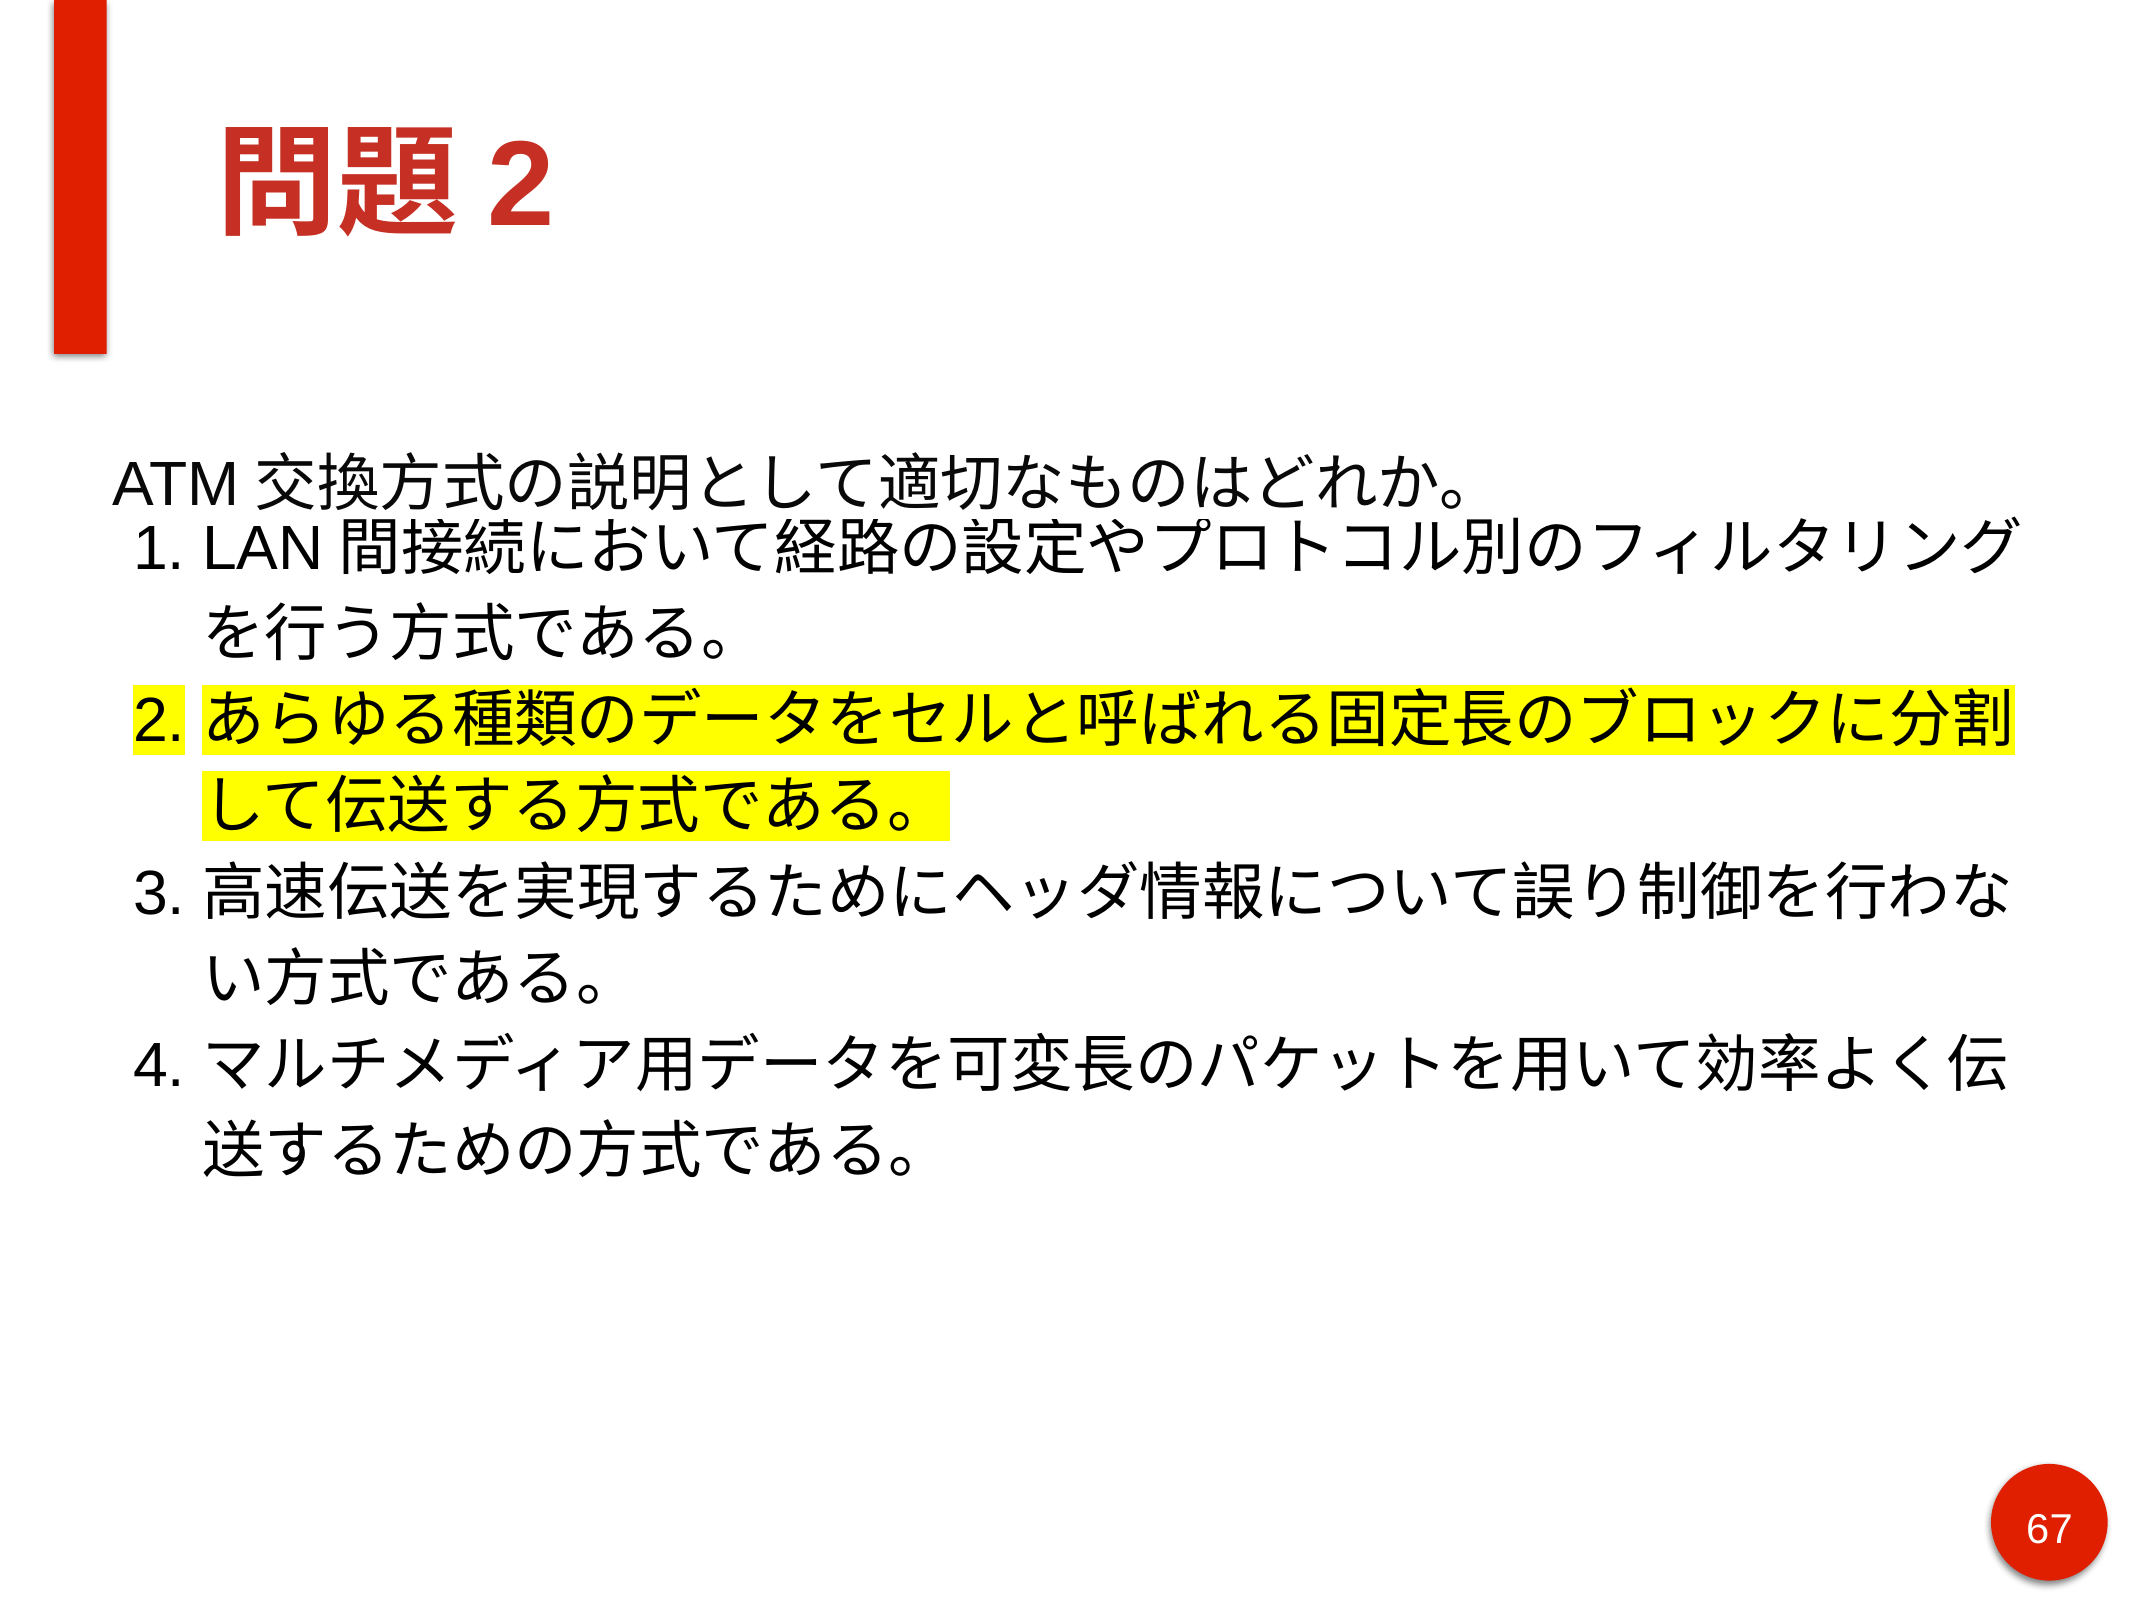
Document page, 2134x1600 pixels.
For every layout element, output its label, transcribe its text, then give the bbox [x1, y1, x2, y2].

slide_number 67 [2012, 1493, 2087, 1552]
list ATM交換方式の説明として適切なものはどれか。 [81, 375, 2048, 483]
list LAN間接続において経路の設定やプロトコル別のフィルタリングを行う方式である。 あらゆる種類のデータをセルと呼ばれる固定長のブロックに分割して伝送する方式である。 高速伝送を実現するためにヘッダ情報について誤り制御を行わない方式である。 マルチメディア用データを可変長のパケットを用いて効率よく伝送するための方式である。 [118, 487, 2049, 1389]
title 問題2 [208, 11, 1927, 343]
